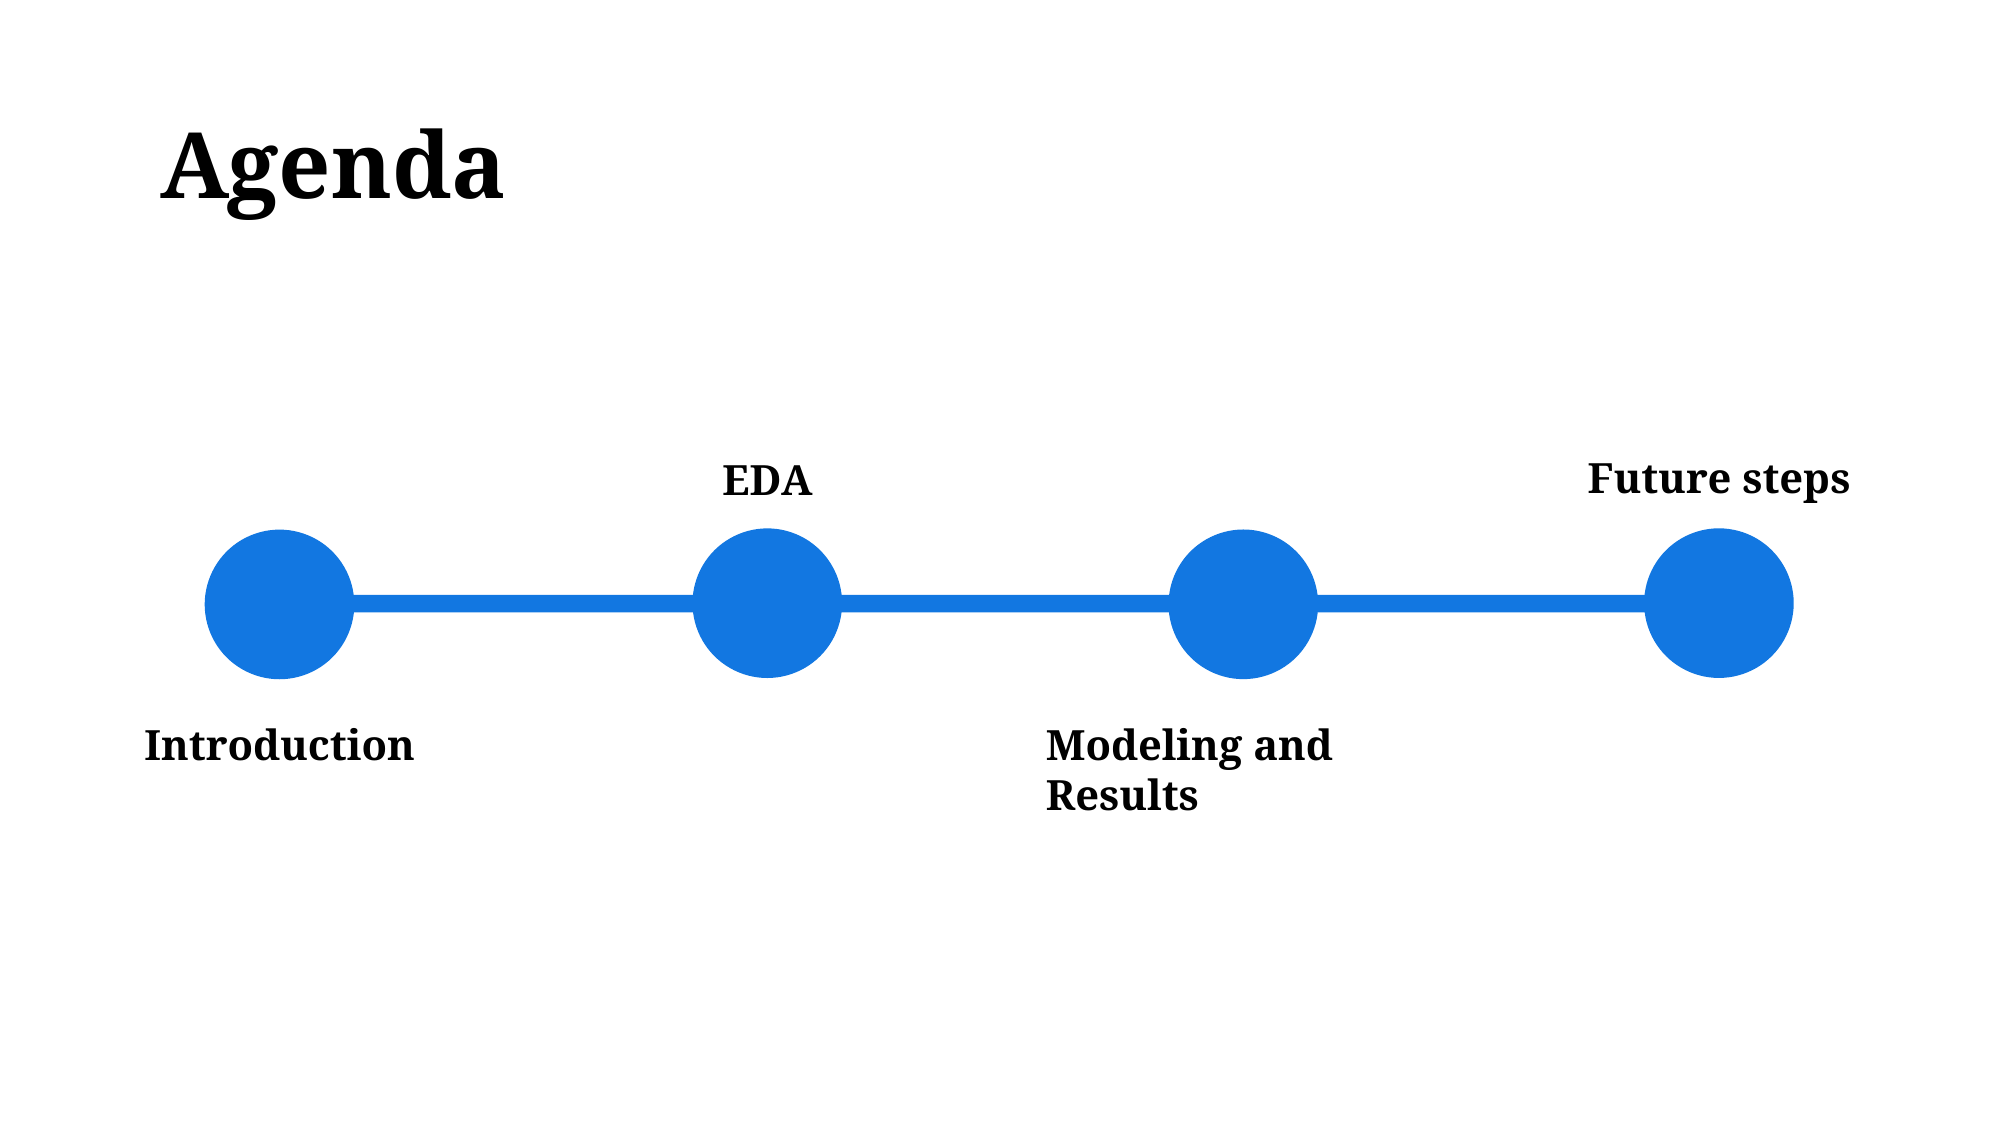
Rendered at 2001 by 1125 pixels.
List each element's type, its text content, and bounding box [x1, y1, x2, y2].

text_box [842, 594, 1169, 613]
text_box Future steps [1507, 443, 1931, 509]
text_box [1318, 594, 1644, 613]
title Agenda [145, 59, 1871, 278]
text_box [204, 529, 355, 680]
text_box EDA [548, 445, 986, 511]
text_box [692, 528, 843, 679]
text_box [1644, 528, 1794, 678]
text_box [354, 594, 693, 613]
text_box Modeling and Results [1030, 710, 1460, 826]
text_box Introduction [85, 711, 475, 776]
text_box [1168, 529, 1319, 680]
